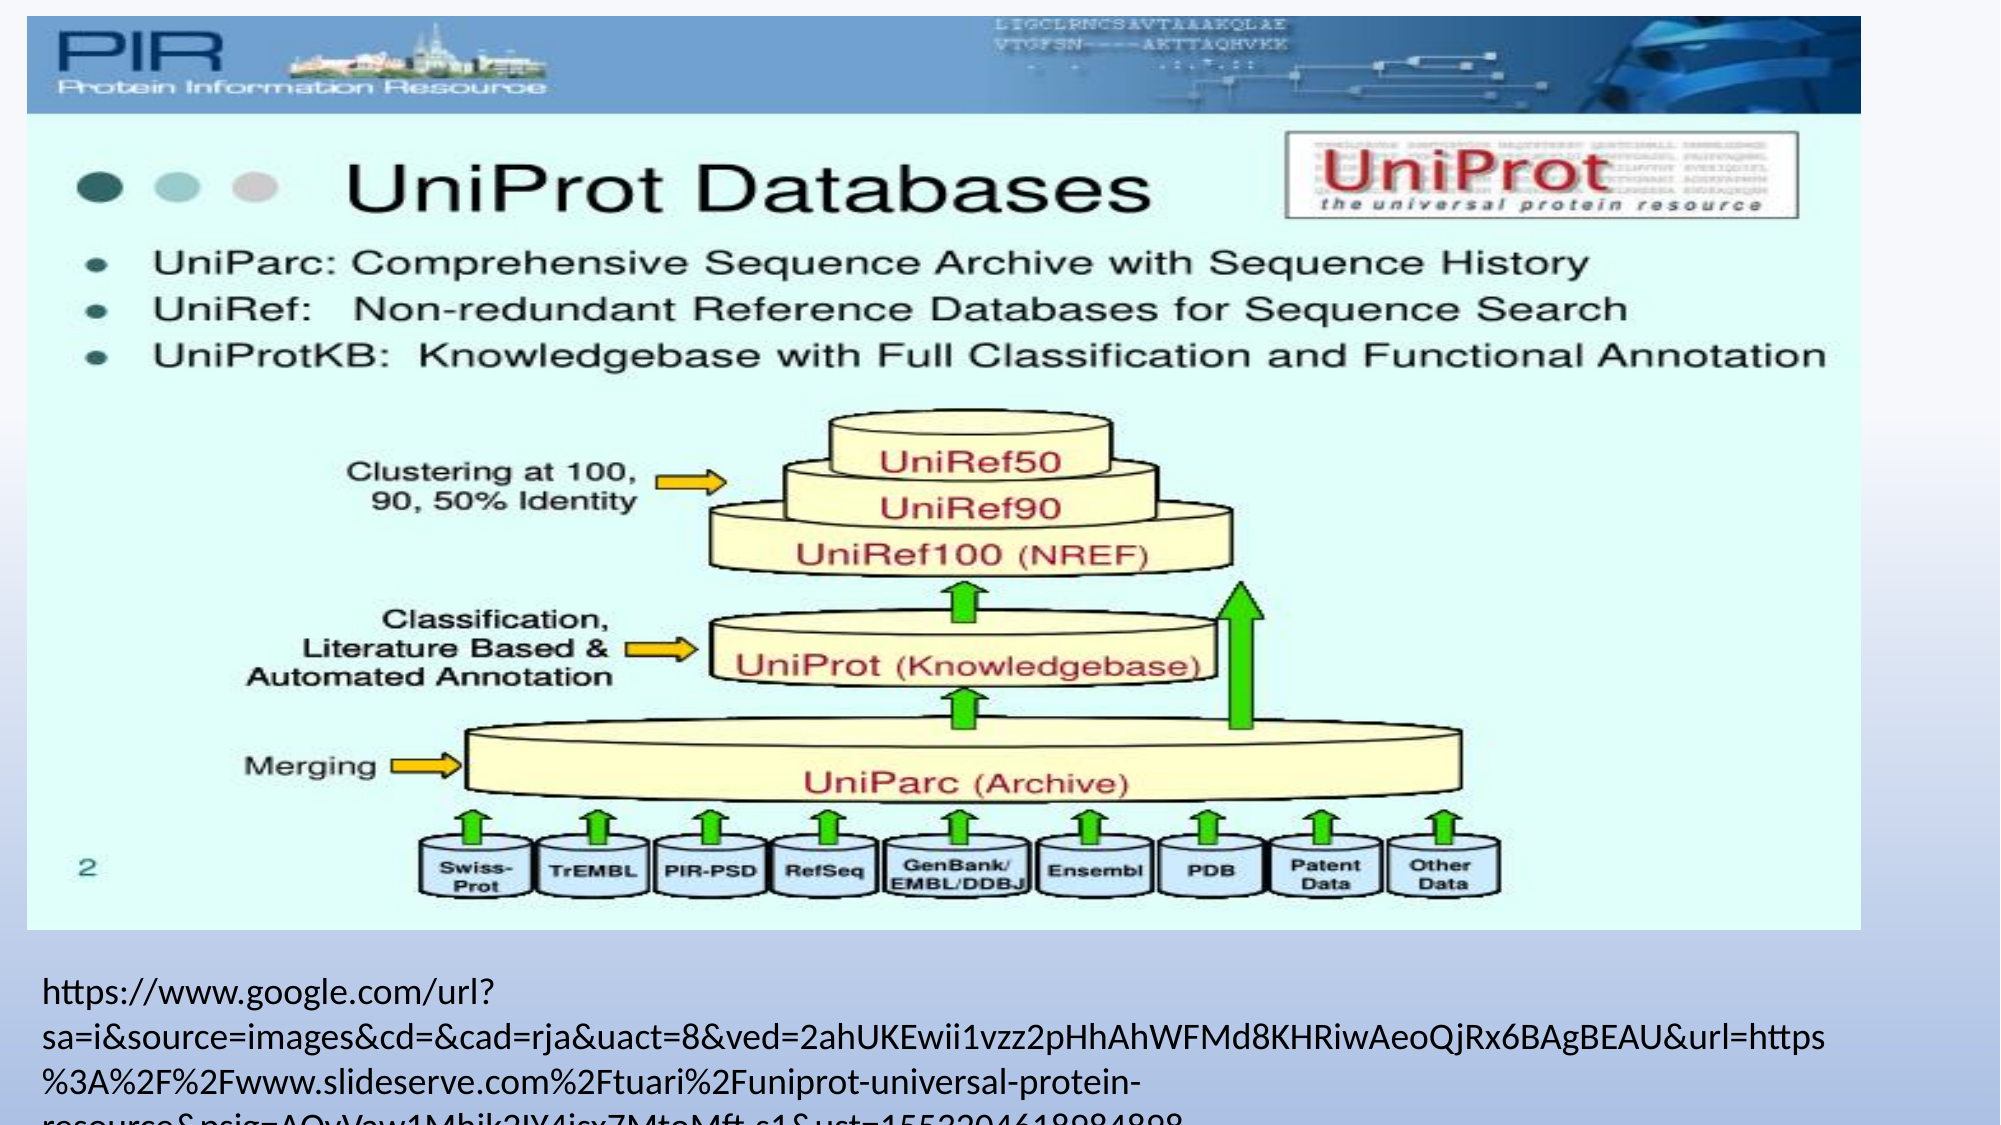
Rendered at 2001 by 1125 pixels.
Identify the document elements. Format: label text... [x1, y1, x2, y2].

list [27, 16, 1861, 930]
text_box https://www.google.com/url?sa=i&source=images&cd=&cad=rja&uact=8&ved=2ahUKEwii1vzz2pHhAhWFMd8KHRiwAeoQjRx6BAgBEAU&url=https%3A%2F%2Fwww.slideserve.com%2Ftuari%2Funiprot-universal-protein-resource&psig=AOvVaw1Mhjk2IY4isx7MtoMft-s1&ust=1553204618984898 [27, 959, 1856, 1125]
